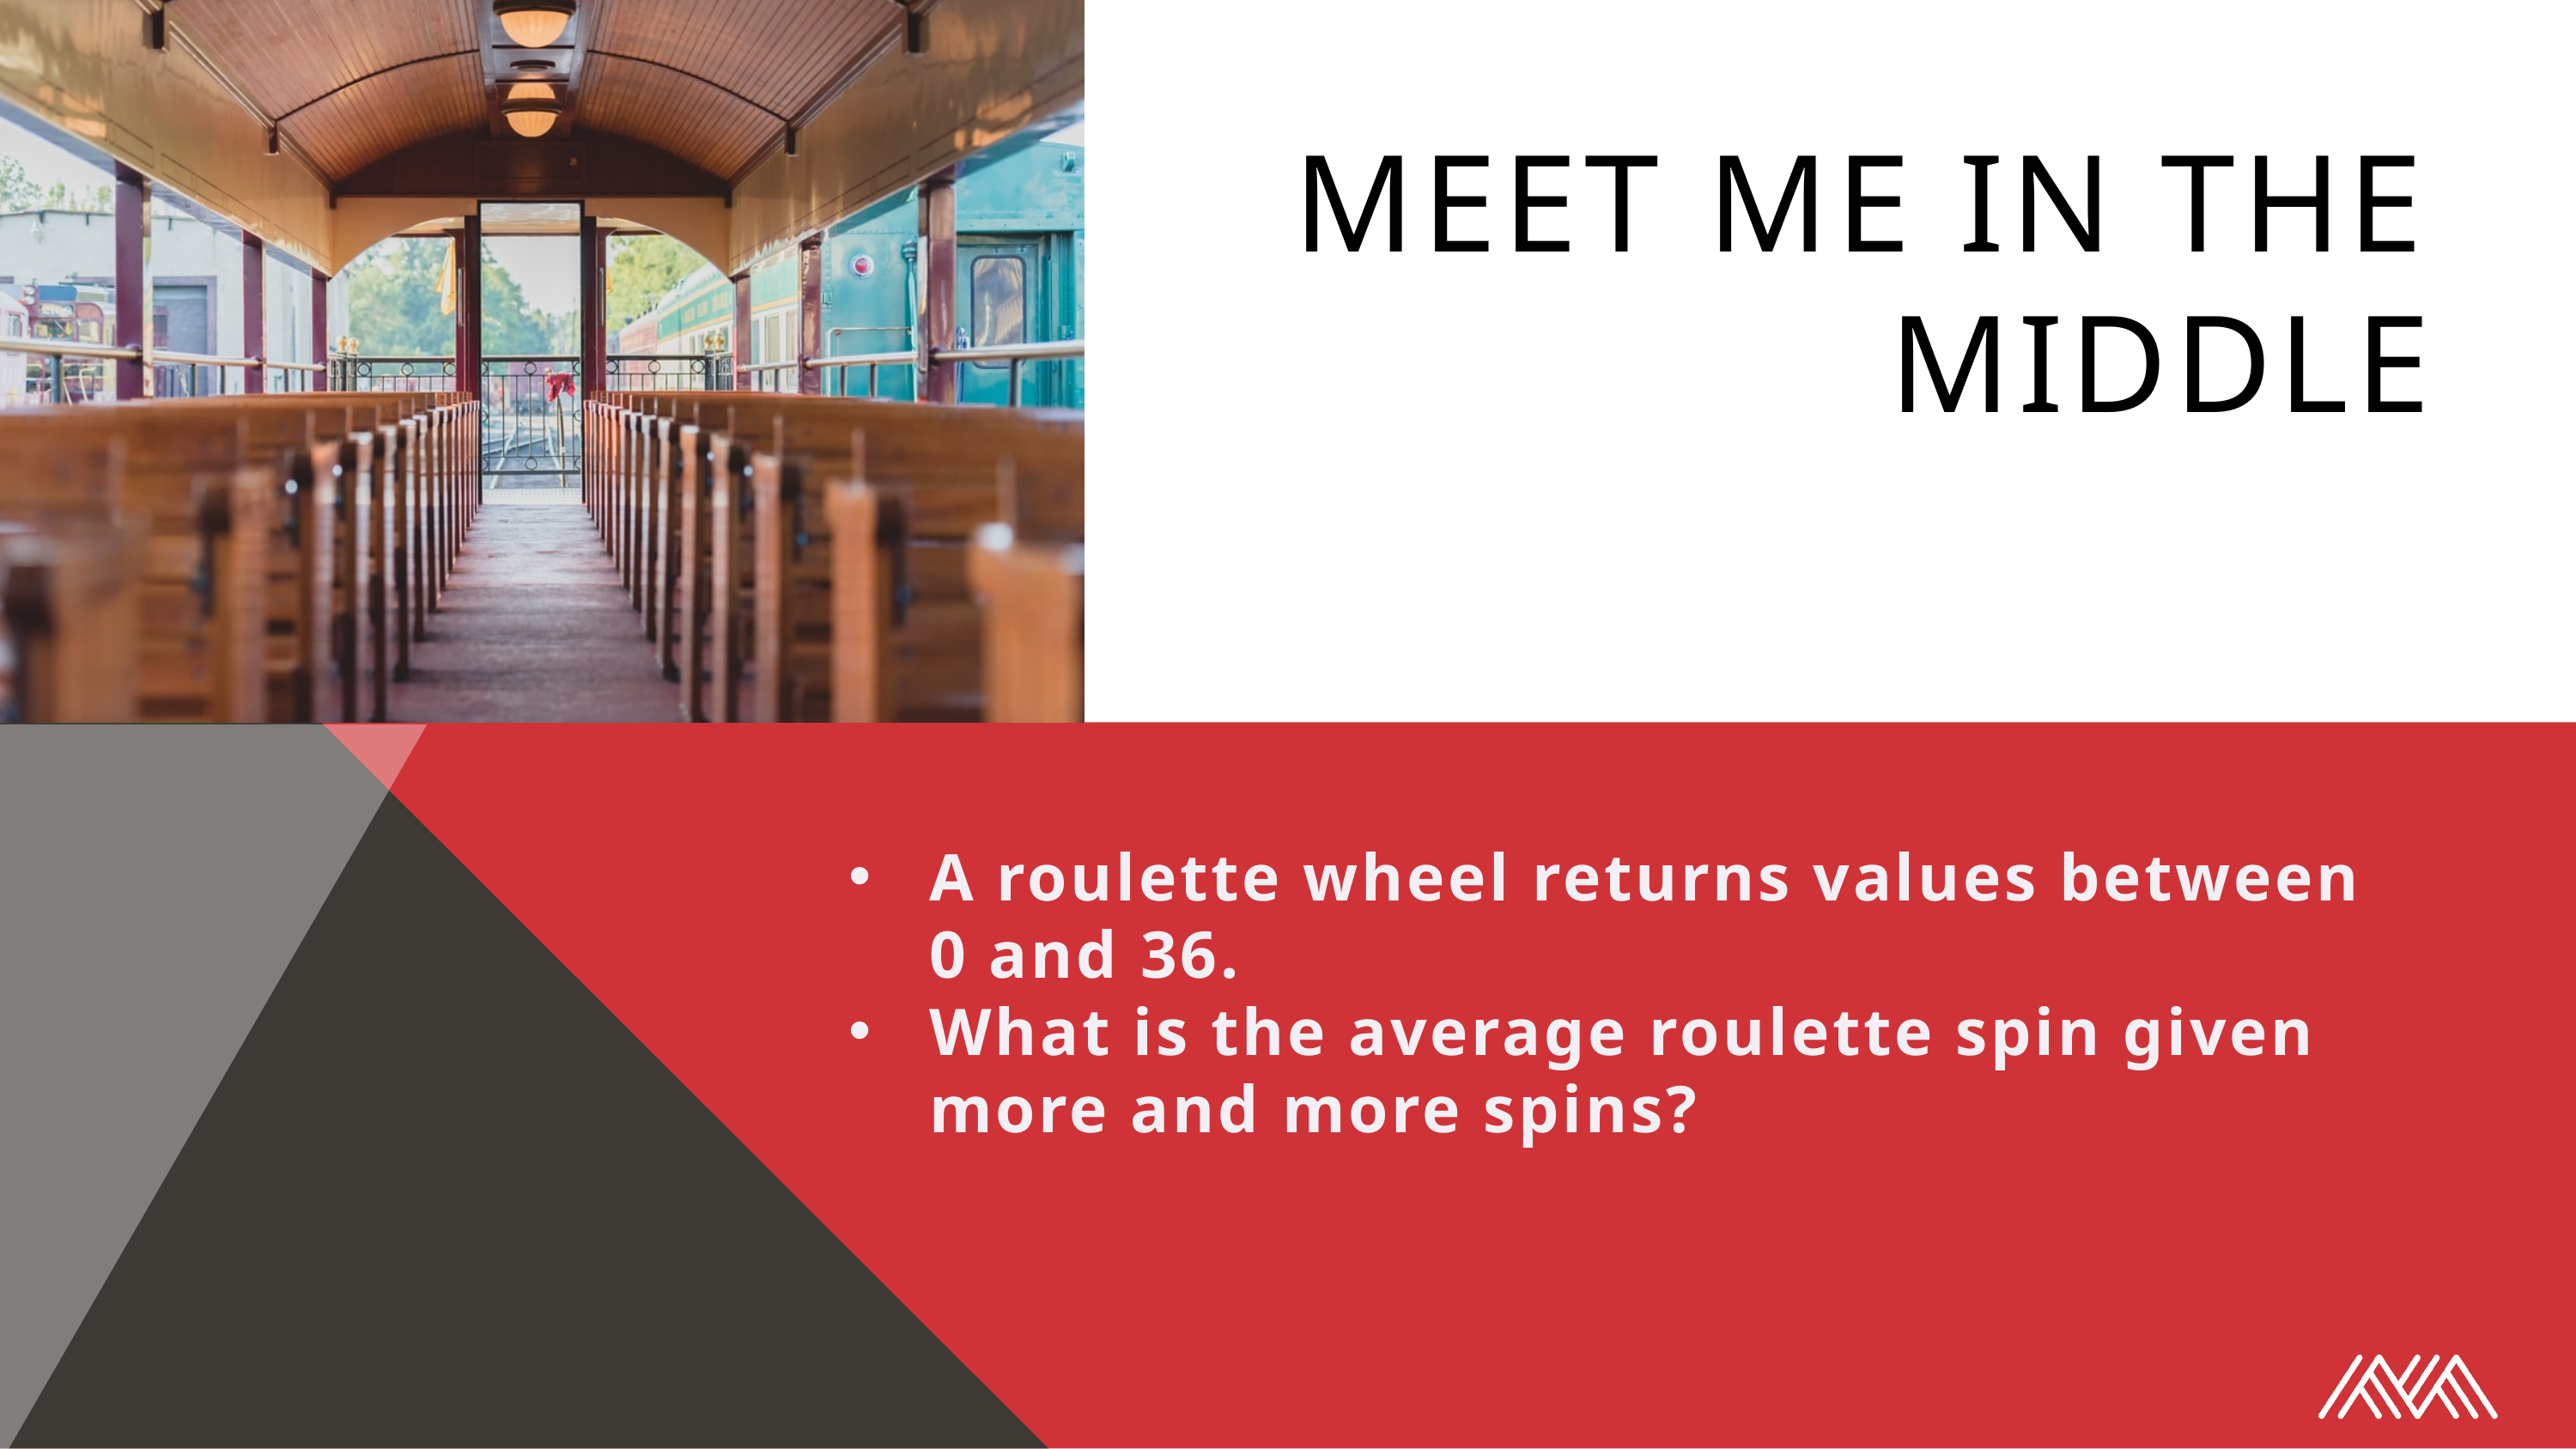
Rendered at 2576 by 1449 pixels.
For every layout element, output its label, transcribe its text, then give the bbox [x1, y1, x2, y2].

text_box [0, 729, 428, 1449]
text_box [431, 730, 1049, 1449]
picture [0, 0, 1085, 723]
text_box MEET ME IN THE MIDDLE [1187, 118, 2432, 440]
picture [2267, 1303, 2551, 1449]
text_box [1053, 722, 2576, 1449]
text_box A roulette wheel returns values between 0 and 36. What is the average roulette spin given more and more spins? [1053, 836, 2409, 1146]
